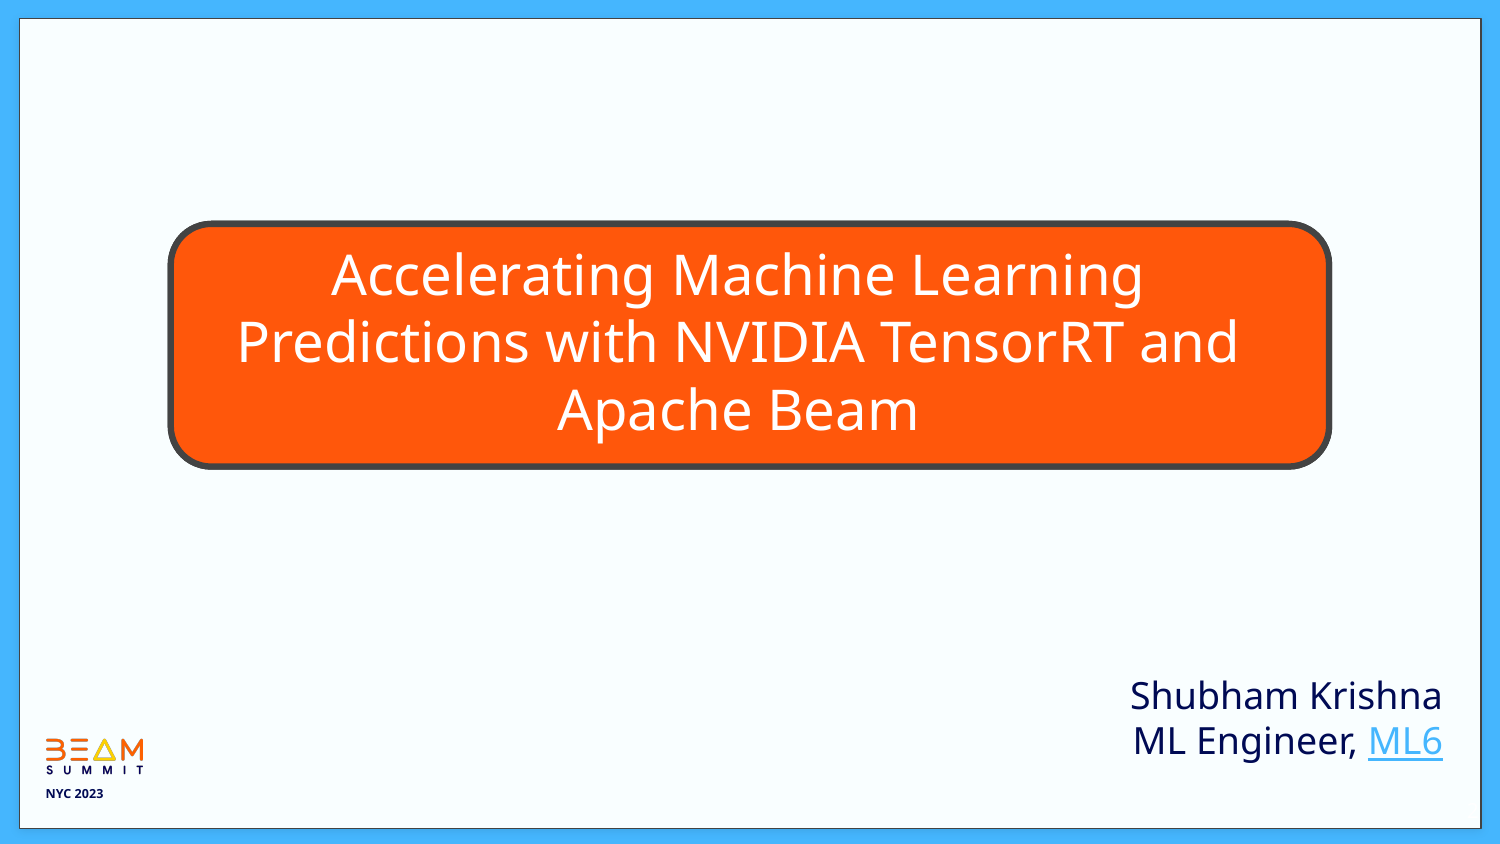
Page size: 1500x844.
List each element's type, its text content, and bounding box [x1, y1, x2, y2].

text_box [170, 223, 1330, 467]
picture [34, 696, 155, 817]
text_box Shubham Krishna ML Engineer, ML6 [646, 657, 1459, 784]
slide_number ‹#› [1403, 779, 1494, 844]
title Accelerating Machine Learning Predictions with NVIDIA TensorRT and Apache Beam [217, 223, 1260, 403]
